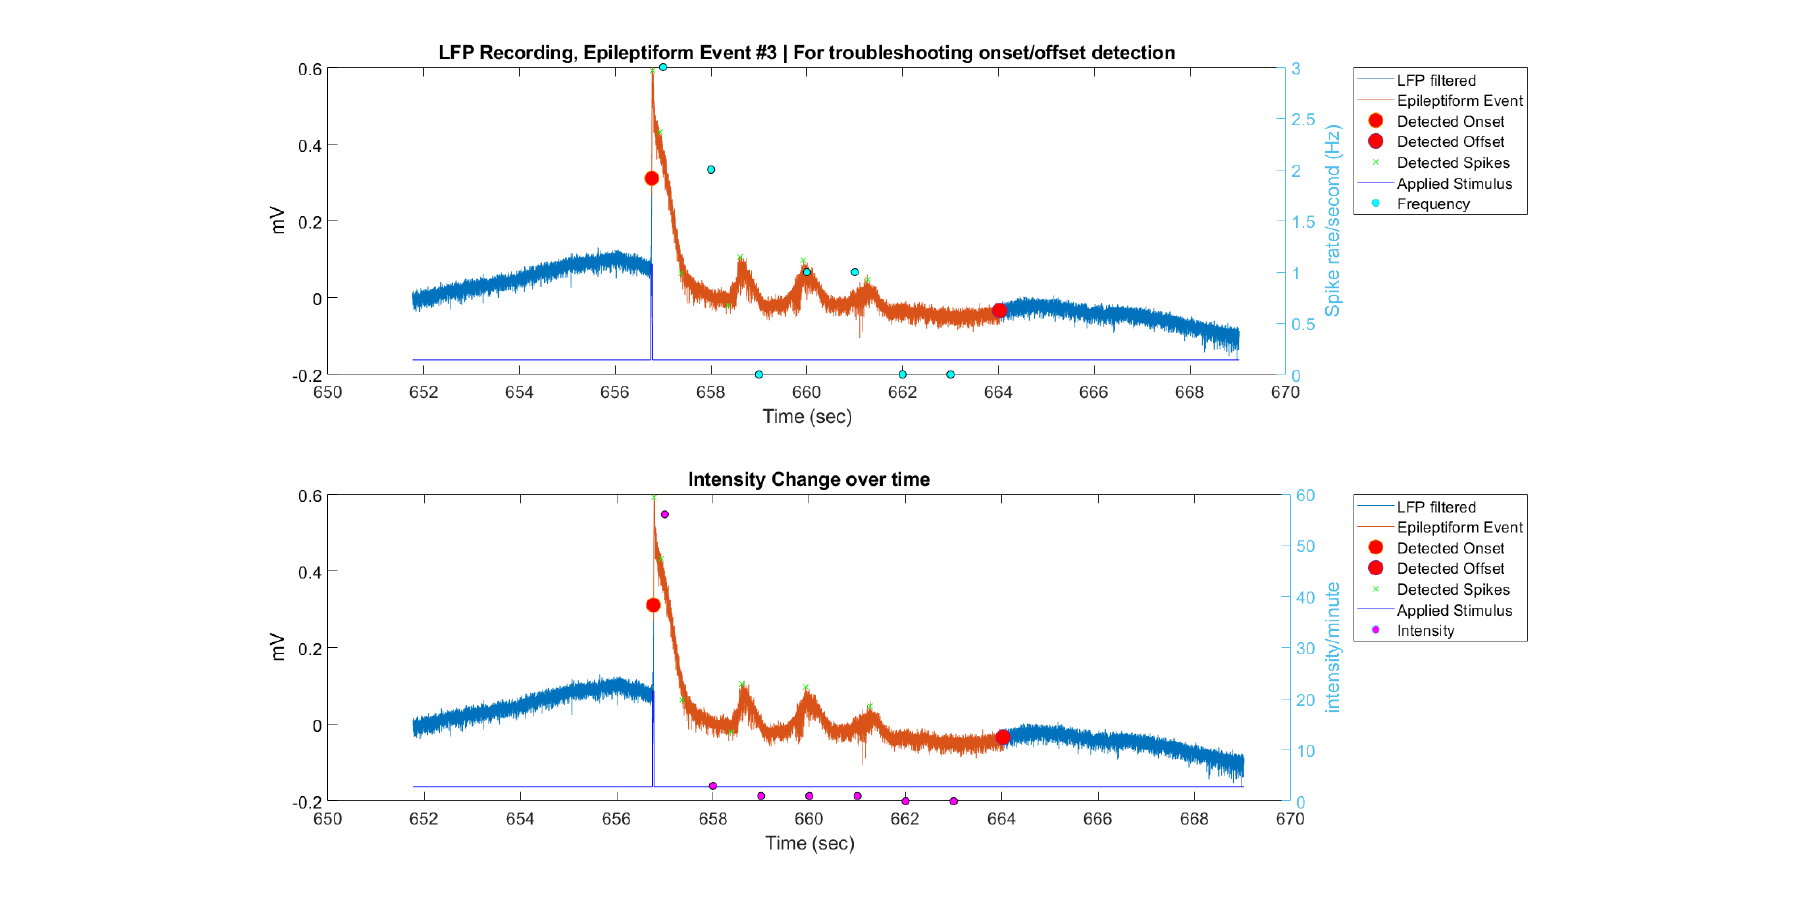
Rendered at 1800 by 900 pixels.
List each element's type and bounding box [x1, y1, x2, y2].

picture [126, 0, 1674, 900]
